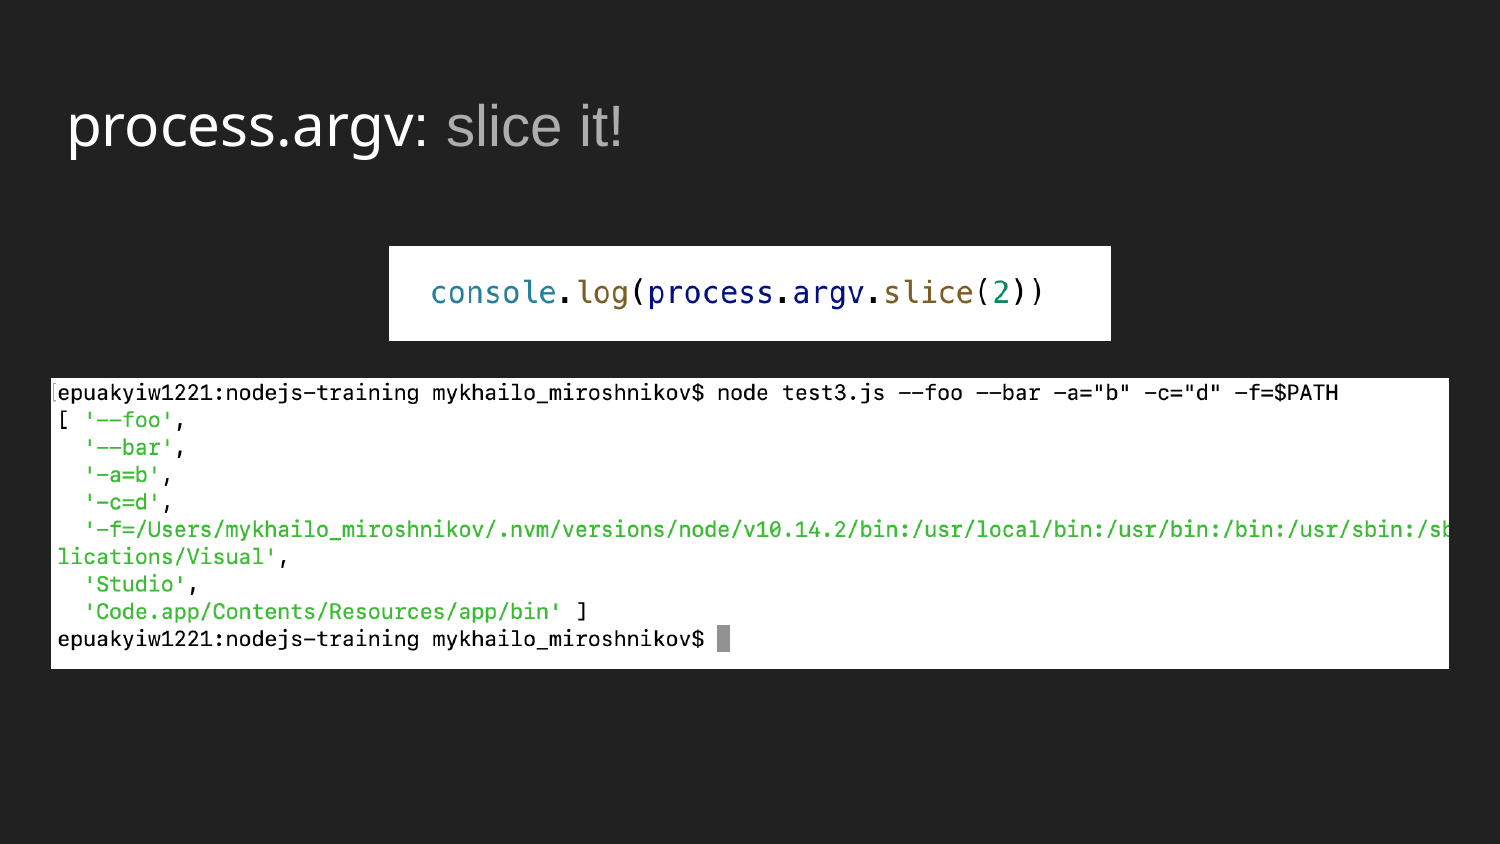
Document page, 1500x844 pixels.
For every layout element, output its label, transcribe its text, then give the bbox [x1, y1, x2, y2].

picture [50, 378, 1450, 669]
picture [389, 246, 1111, 342]
title process.argv: slice it! [51, 72, 1449, 167]
